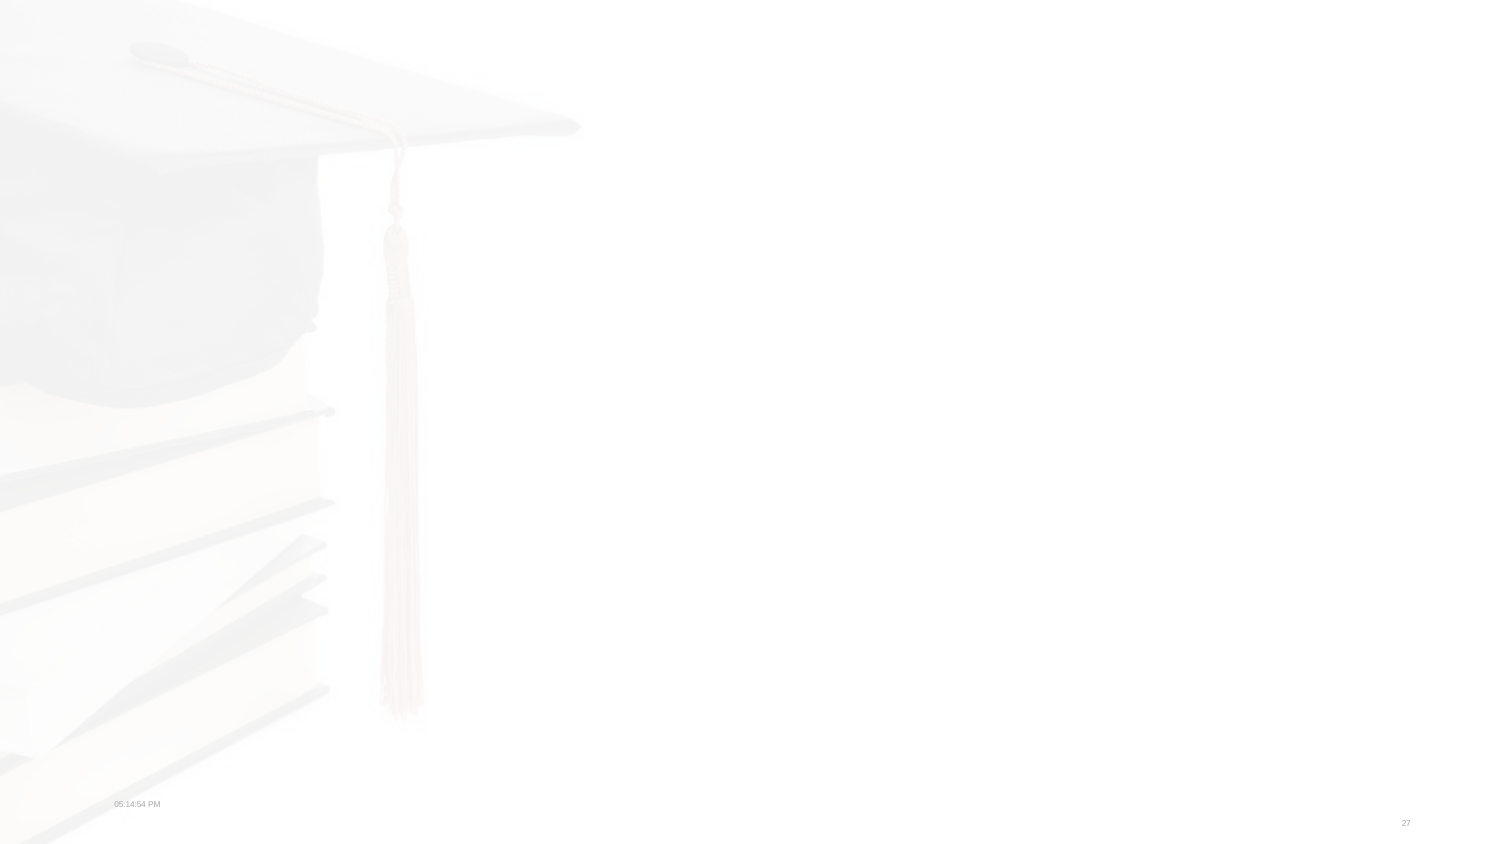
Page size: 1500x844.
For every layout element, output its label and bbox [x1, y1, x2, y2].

slide_number [103, 782, 441, 827]
